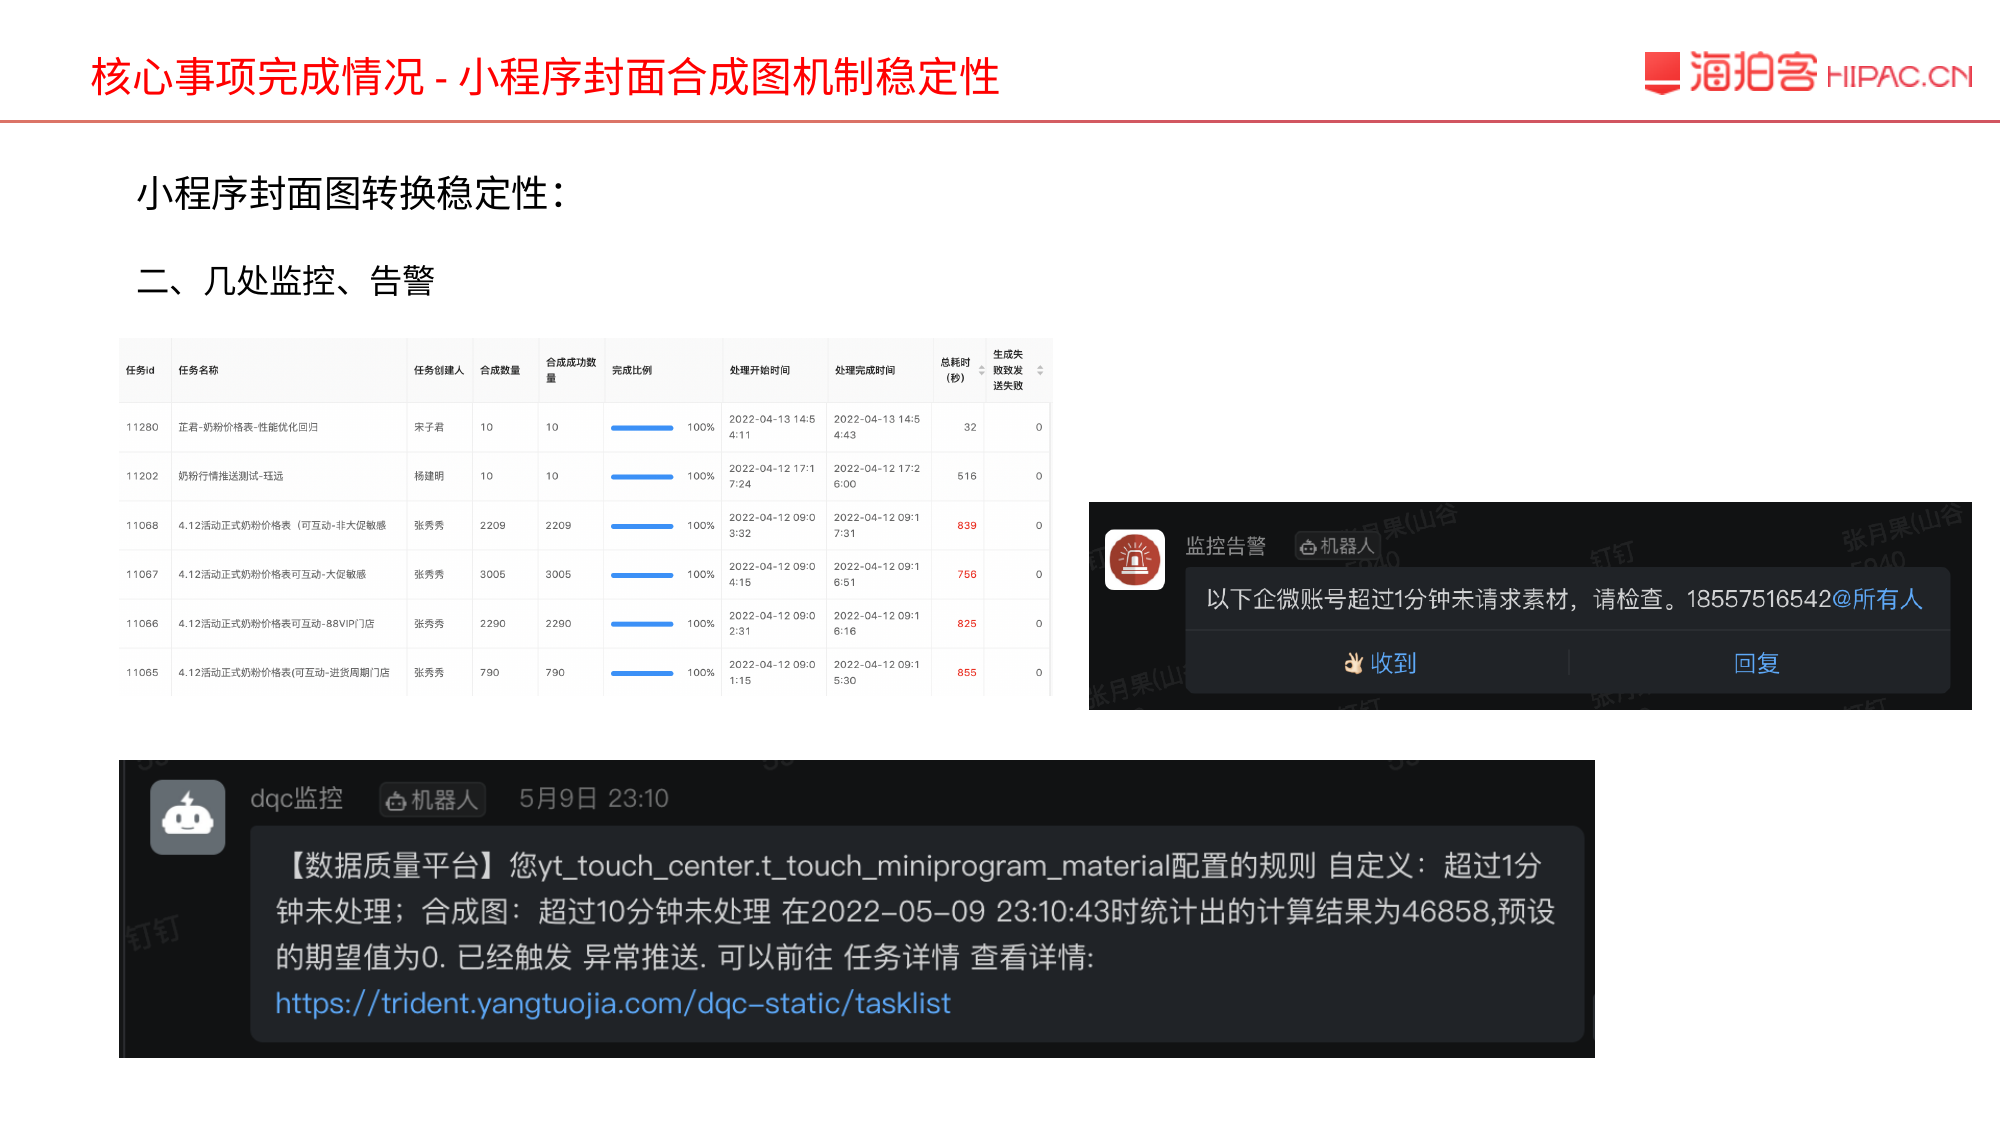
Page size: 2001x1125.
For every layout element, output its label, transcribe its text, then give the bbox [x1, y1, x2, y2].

text_box 核心事项完成情况-小程序封面合成图机制稳定性 [75, 43, 1016, 109]
picture [119, 760, 1595, 1059]
picture [1645, 51, 1817, 95]
picture [119, 338, 1053, 696]
text_box 小程序封面图转换稳定性： 二、几处监控、告警 [122, 162, 602, 338]
picture [1828, 66, 1972, 87]
picture [1089, 502, 1972, 710]
